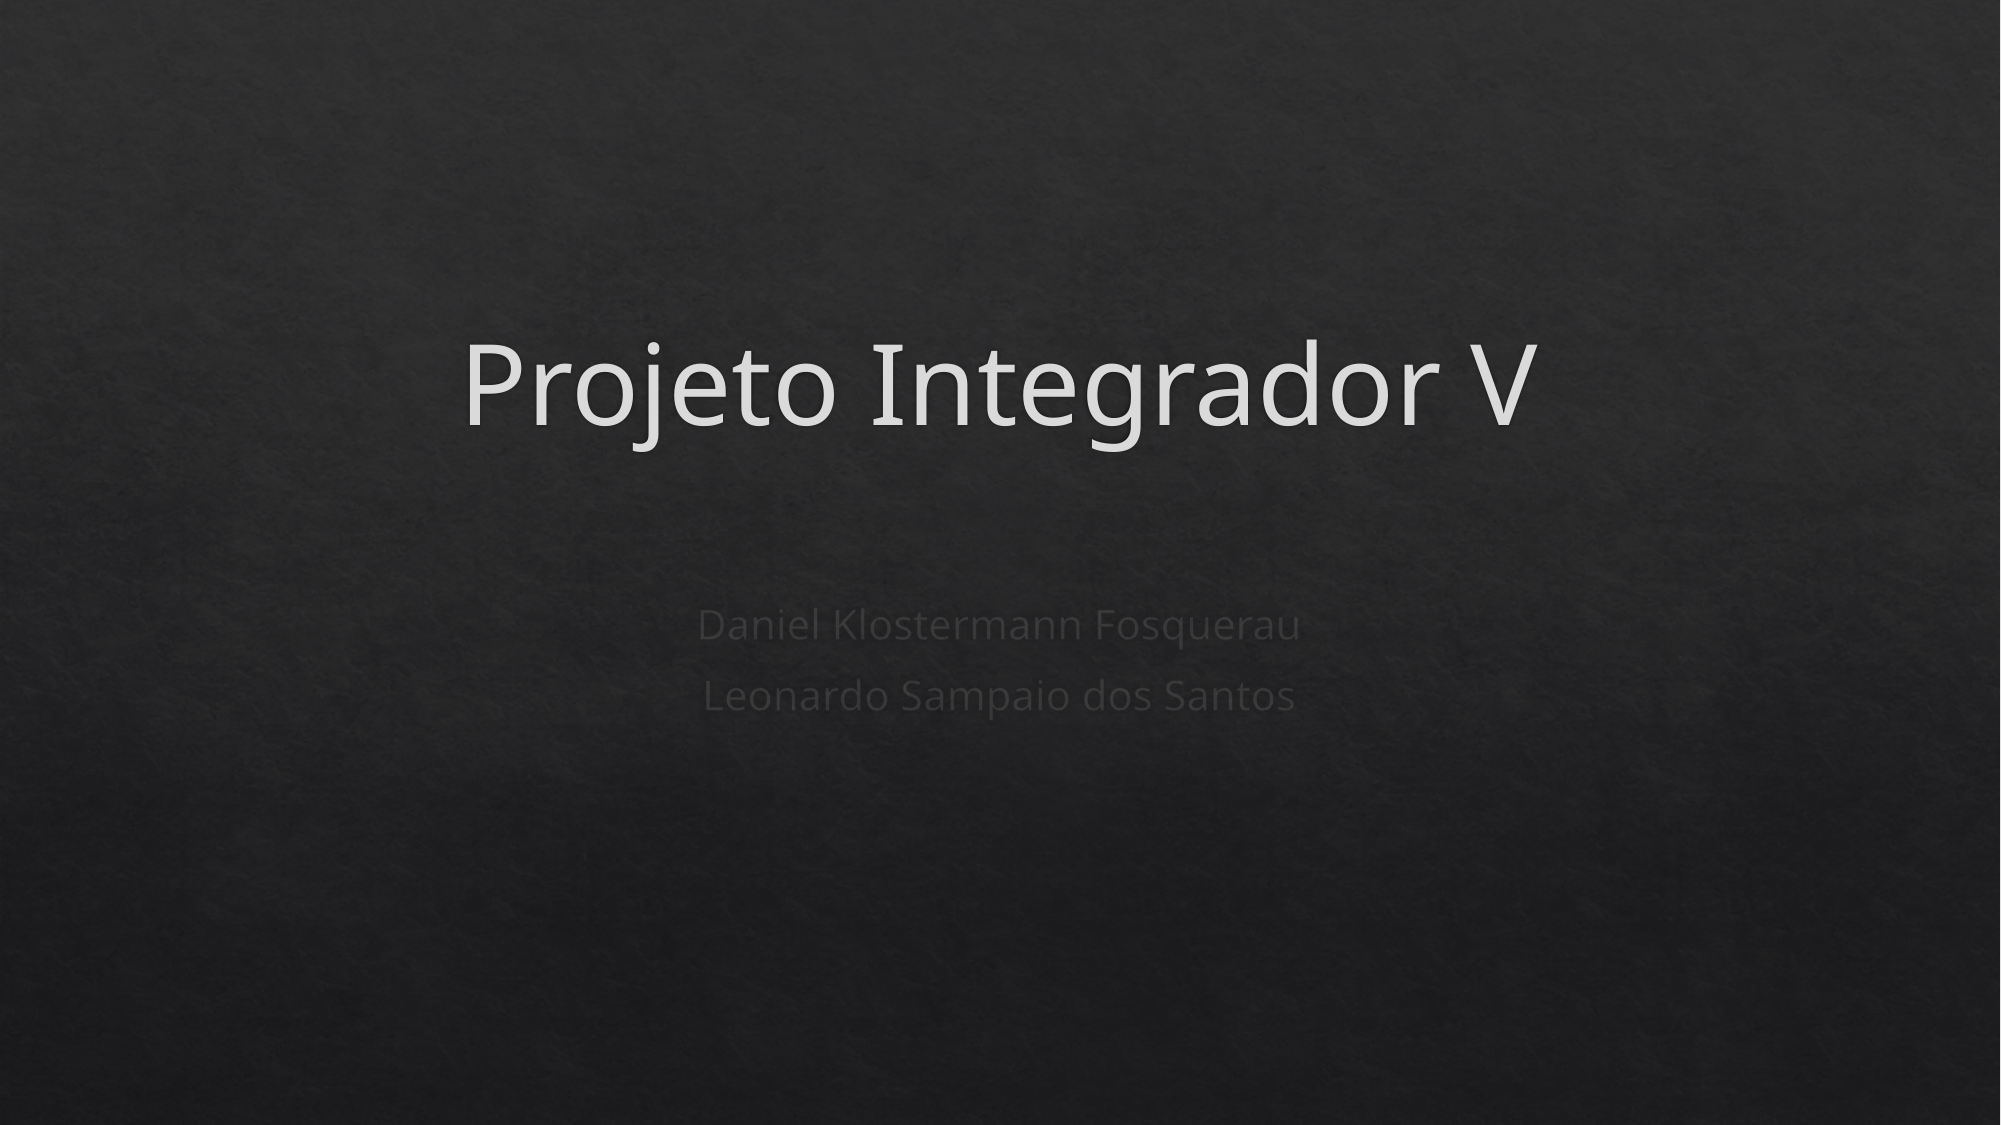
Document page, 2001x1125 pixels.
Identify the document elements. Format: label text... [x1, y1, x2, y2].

subtitle Daniel Klostermann Fosquerau Leonardo Sampaio dos Santos [224, 590, 1774, 763]
title Projeto Integrador V [224, 290, 1774, 587]
